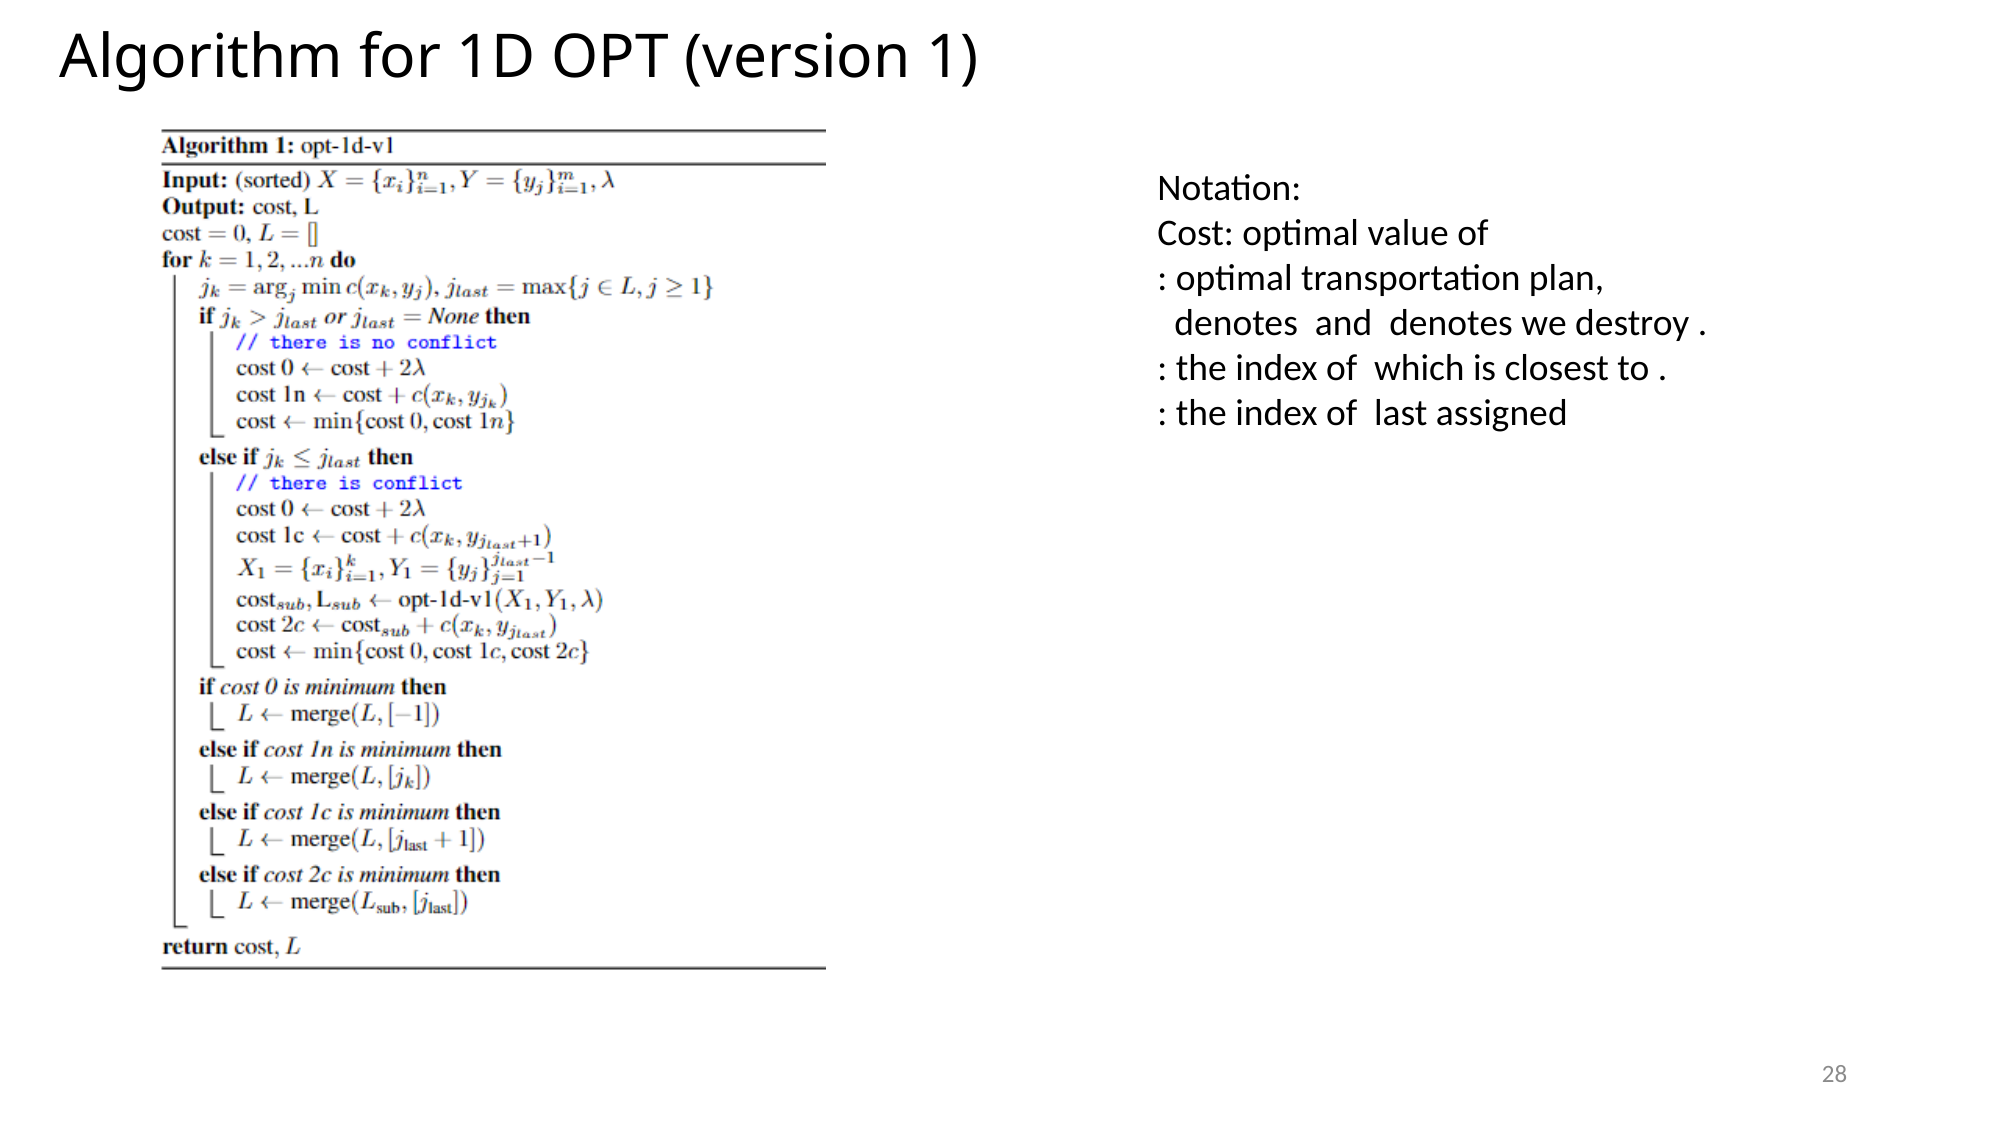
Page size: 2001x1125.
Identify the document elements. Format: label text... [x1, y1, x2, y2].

title Algorithm for 1D OPT (version 1) [44, 17, 1674, 99]
picture [153, 111, 826, 987]
slide_number 28 [1412, 1042, 1863, 1103]
